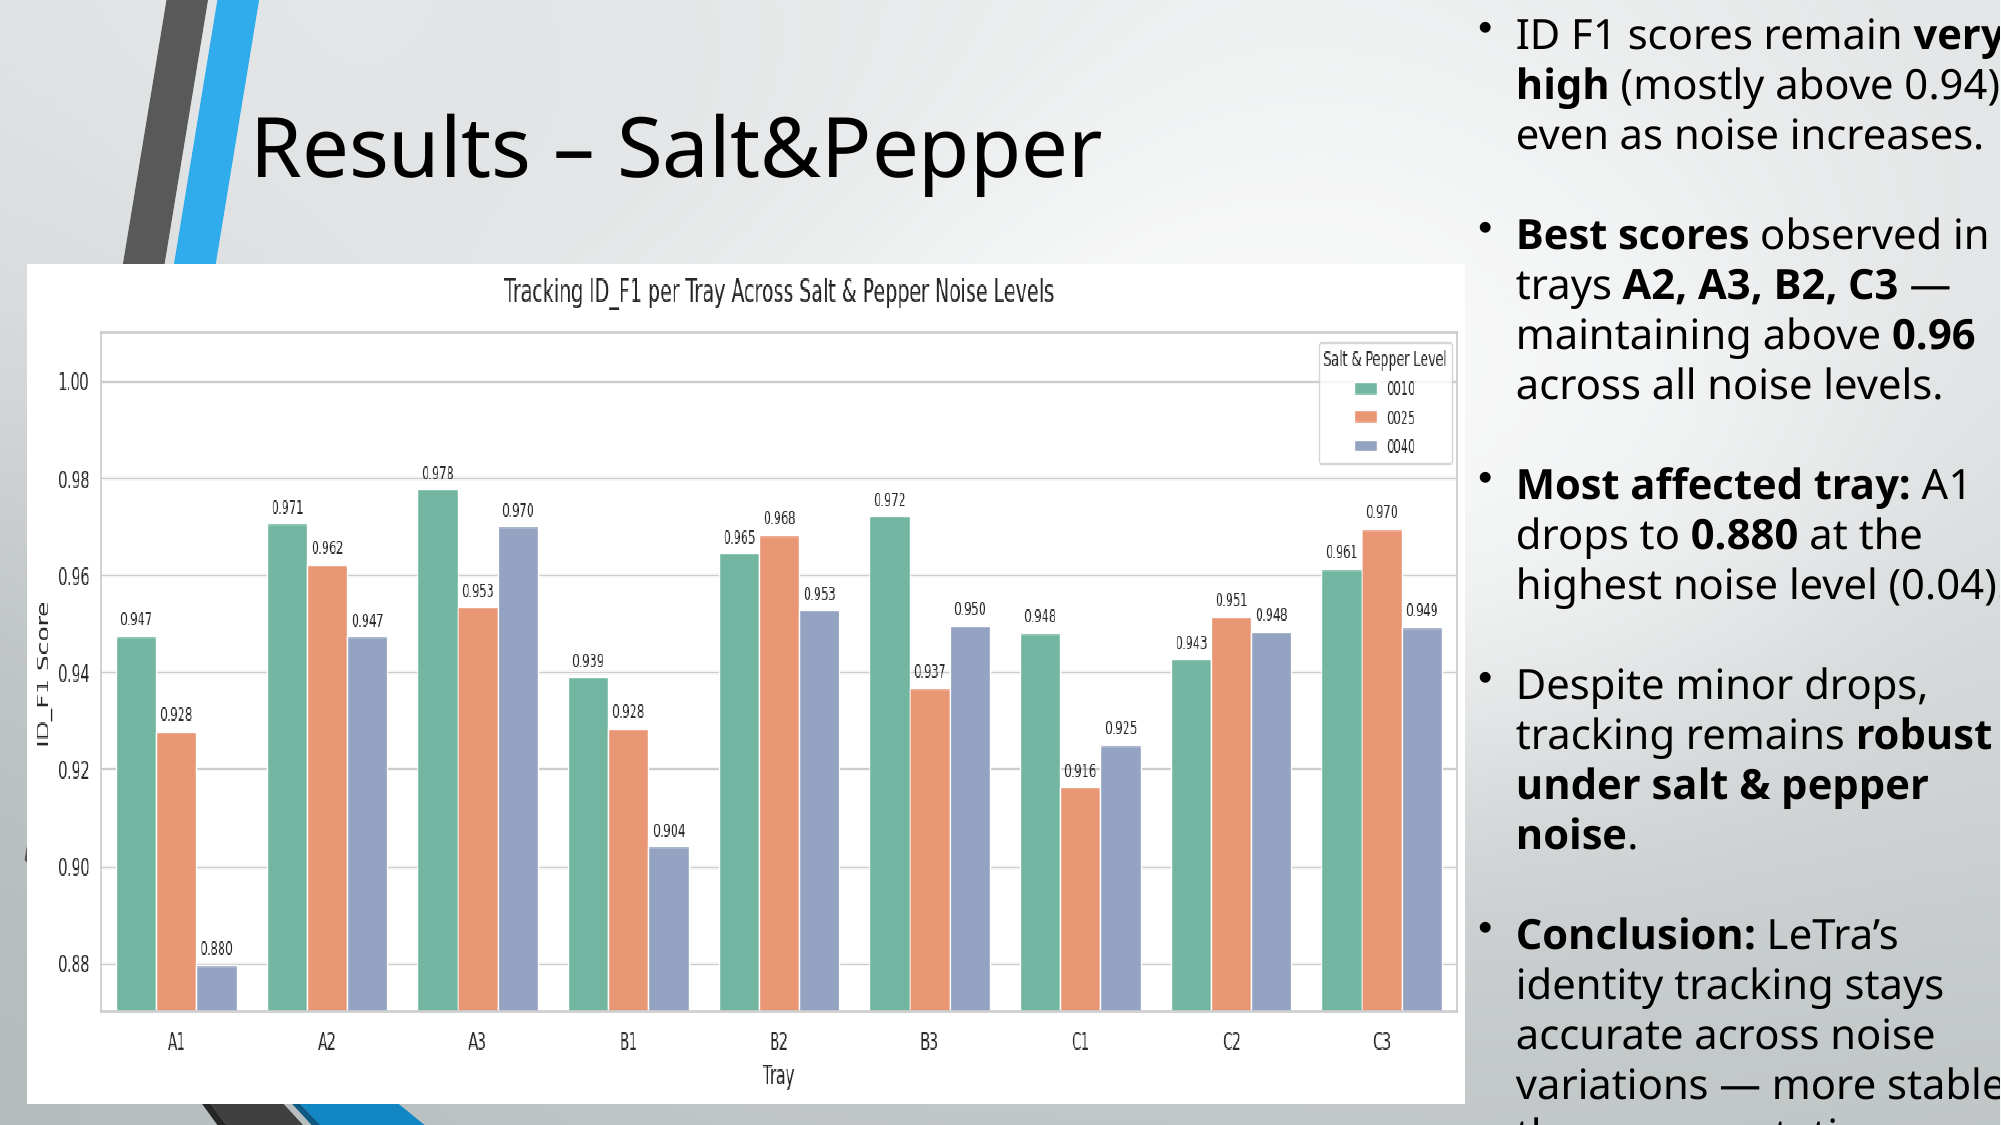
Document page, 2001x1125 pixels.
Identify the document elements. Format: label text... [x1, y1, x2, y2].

picture [27, 264, 1465, 1105]
title Results – Salt&Pepper [205, 0, 1149, 264]
text_box ID F1 scores remain very high (mostly above 0.94), even as noise increases. Best scores observed in trays A2, A3, B2, C3 — maintaining above 0.96 across all noise levels. Most affected tray: A1 drops to 0.880 at the highest noise level (0.04). Despite minor drops, tracking remains robust under salt & pepper noise. Conclusion: LeTra’s identity tracking stays accurate across noise variations — more stable than segmentation performance. [1463, 0, 2000, 1125]
